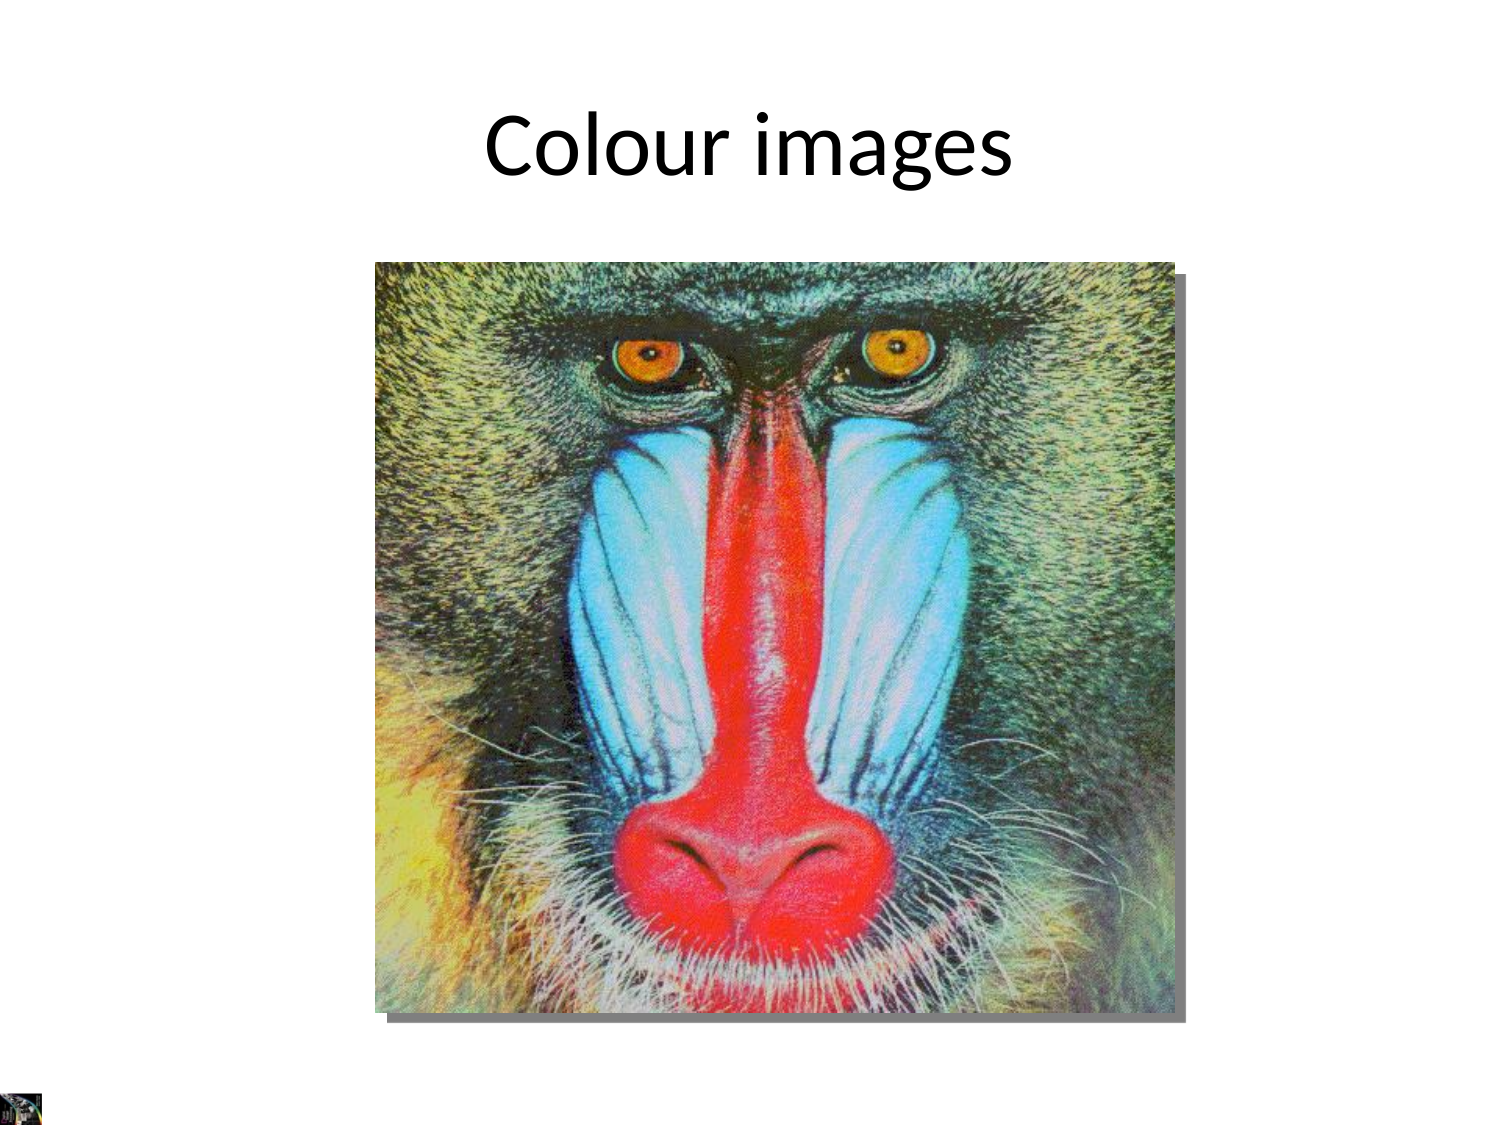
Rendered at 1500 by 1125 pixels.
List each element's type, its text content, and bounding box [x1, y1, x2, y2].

title Colour images [75, 45, 1425, 233]
picture [0, 1087, 41, 1125]
picture [374, 262, 1176, 1013]
